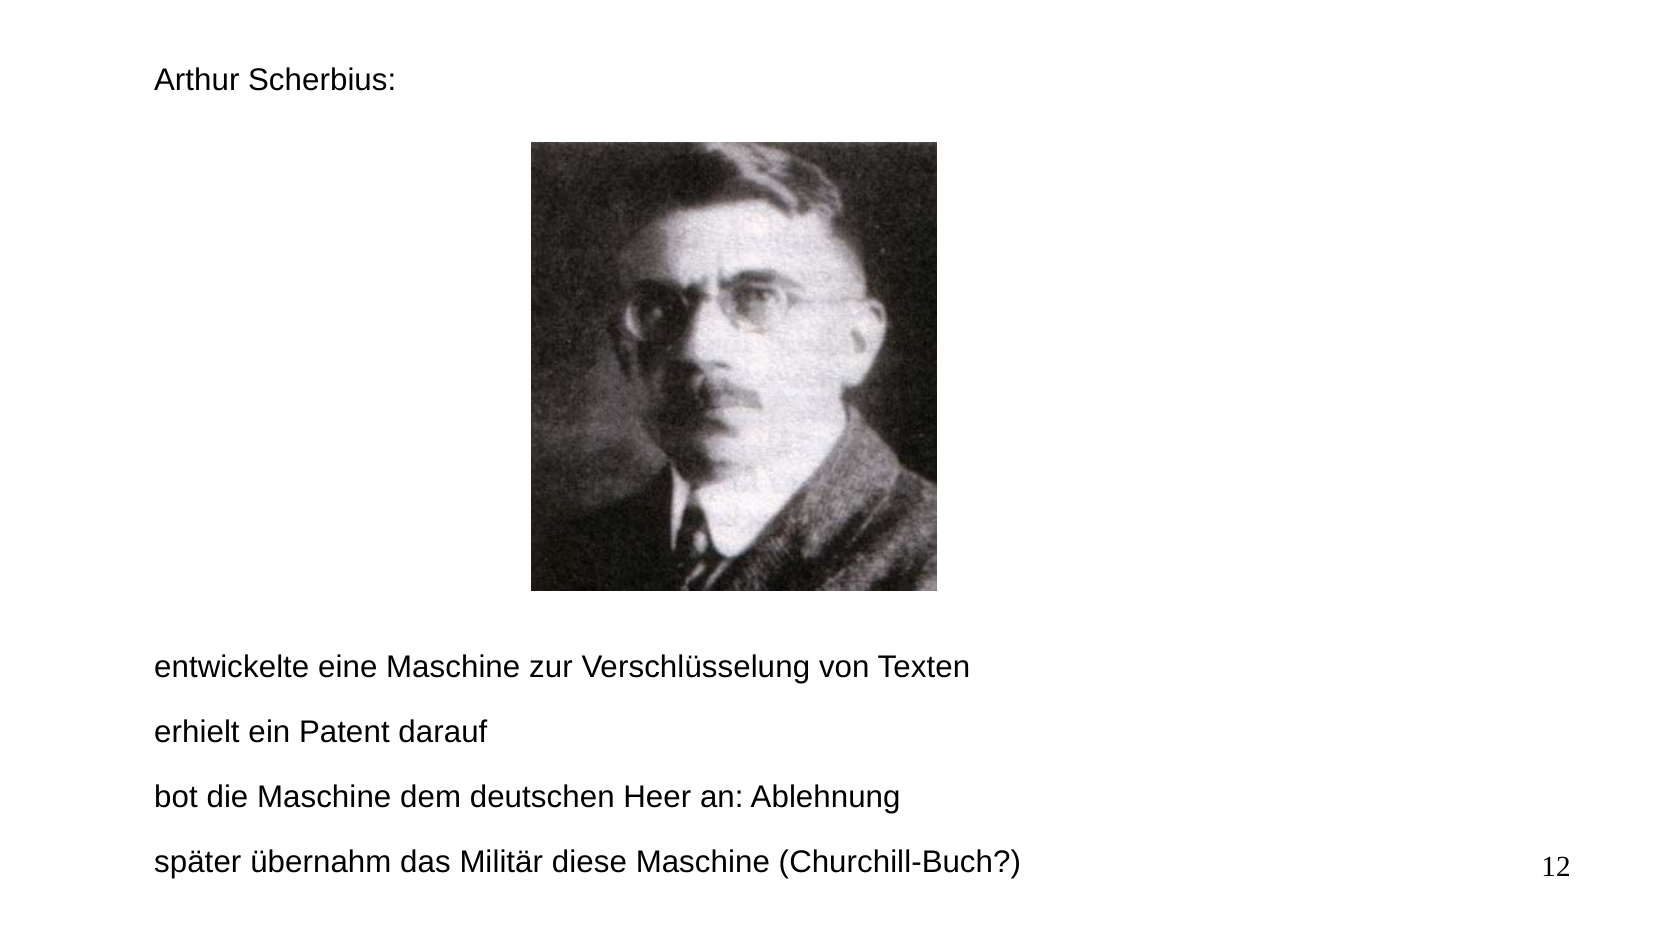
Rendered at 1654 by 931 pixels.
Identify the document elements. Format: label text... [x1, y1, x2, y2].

slide_number 12 [1185, 847, 1571, 912]
picture [531, 142, 937, 591]
list Arthur Scherbius: entwickelte eine Maschine zur Verschlüsselung von Texten erhielt ein Patent darauf bot die Maschine dem deutschen Heer an: Ablehnung später übernahm das Militär diese Maschine (Churchill-Buch?) [82, 59, 1571, 886]
